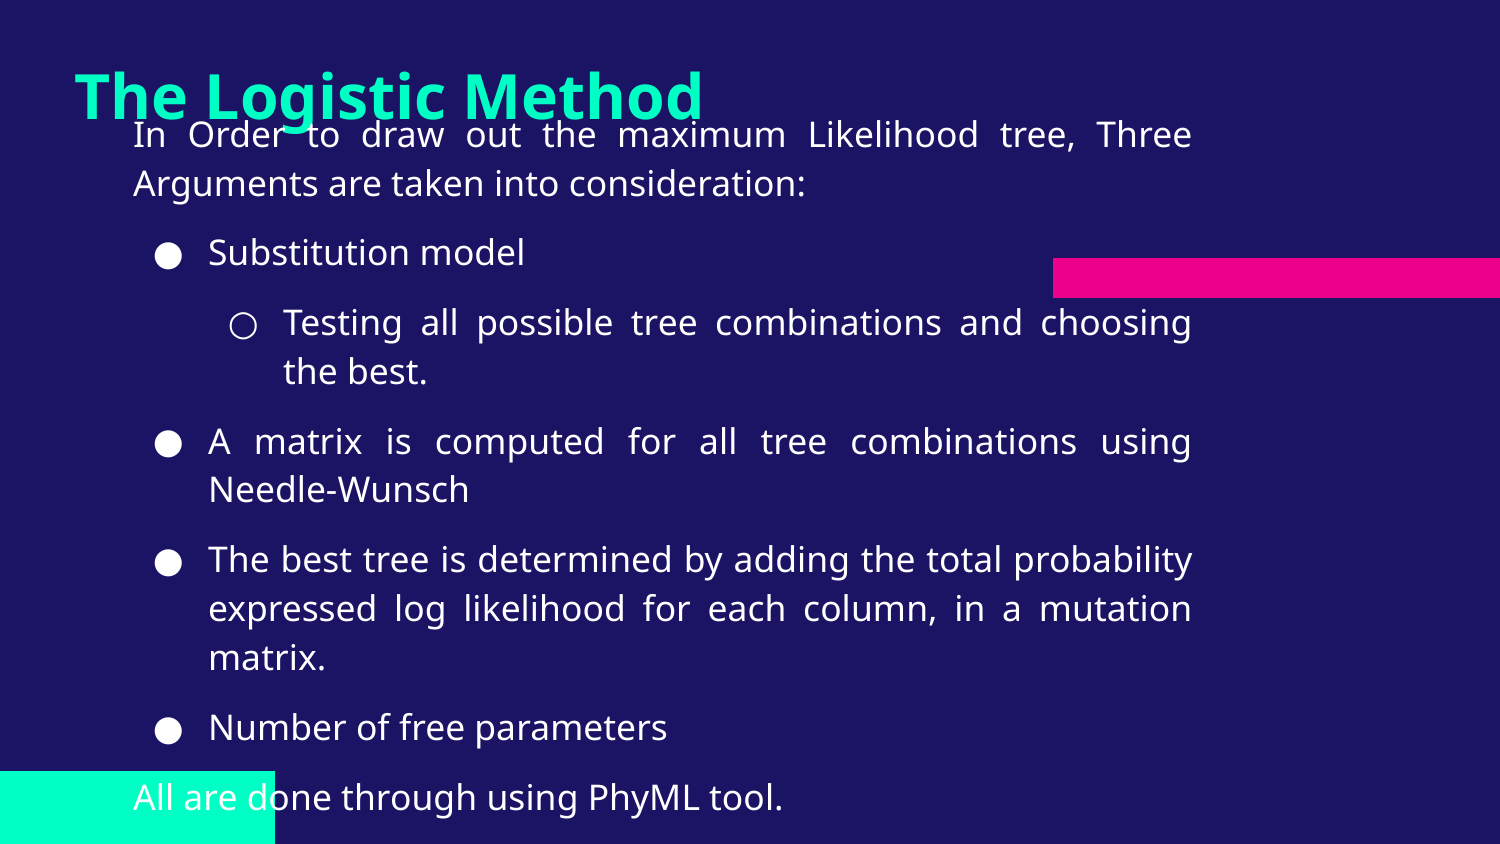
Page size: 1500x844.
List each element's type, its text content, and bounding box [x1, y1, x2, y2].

title The Logistic Method [59, 41, 830, 152]
text_box In Order to draw out the maximum Likelihood tree, Three Arguments are taken into consideration: Substitution model Testing all possible tree combinations and choosing the best. A matrix is computed for all tree combinations using Needle-Wunsch The best tree is determined by adding the total probability expressed log likelihood for each column, in a mutation matrix. Number of free parameters All are done through using PhyML tool. [118, 151, 1208, 771]
